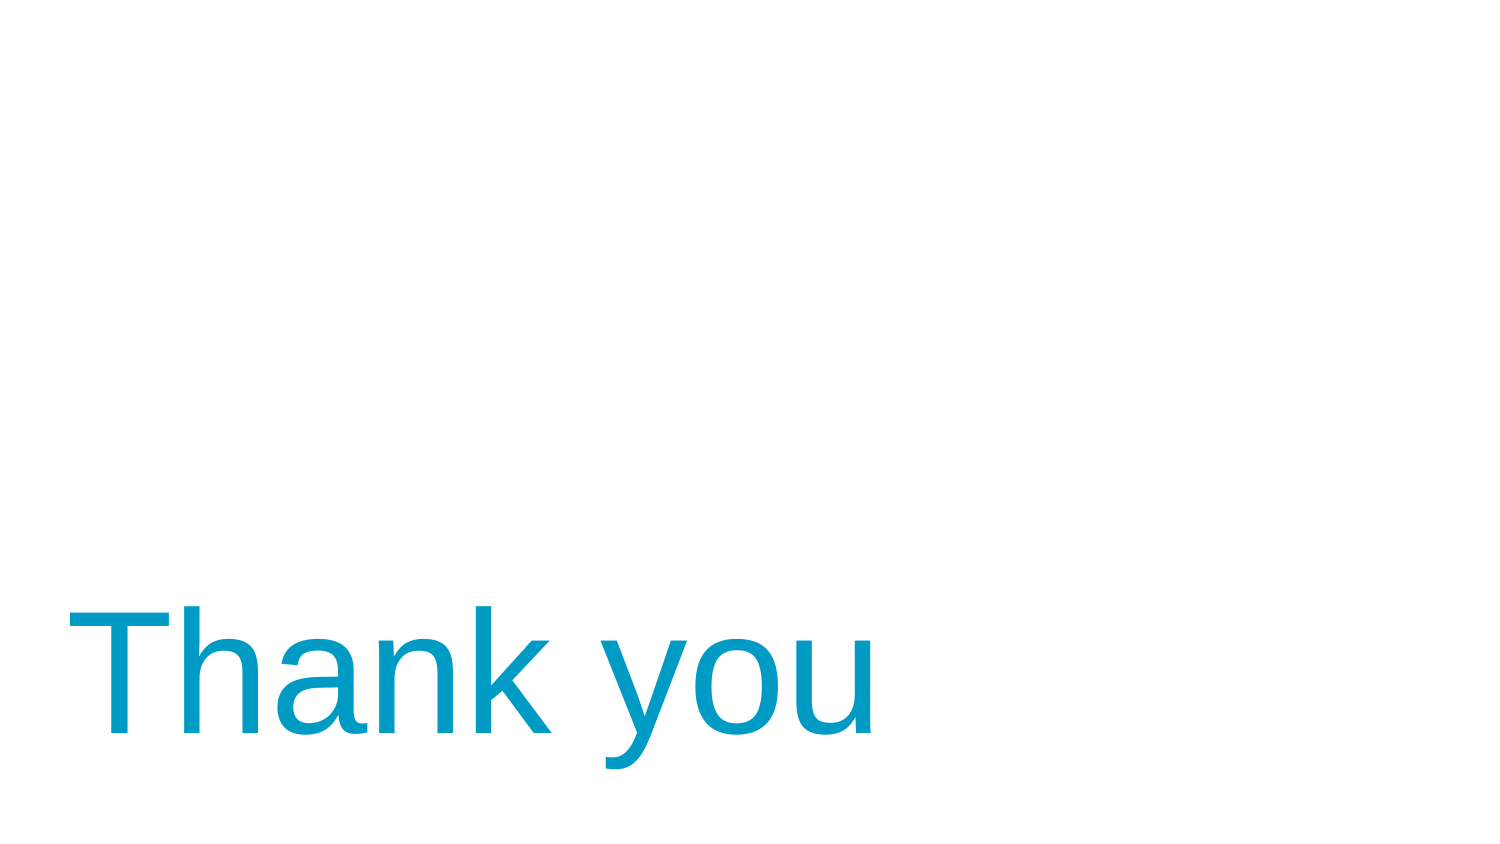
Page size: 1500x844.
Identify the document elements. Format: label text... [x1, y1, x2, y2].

title Thank you [51, 543, 1000, 790]
